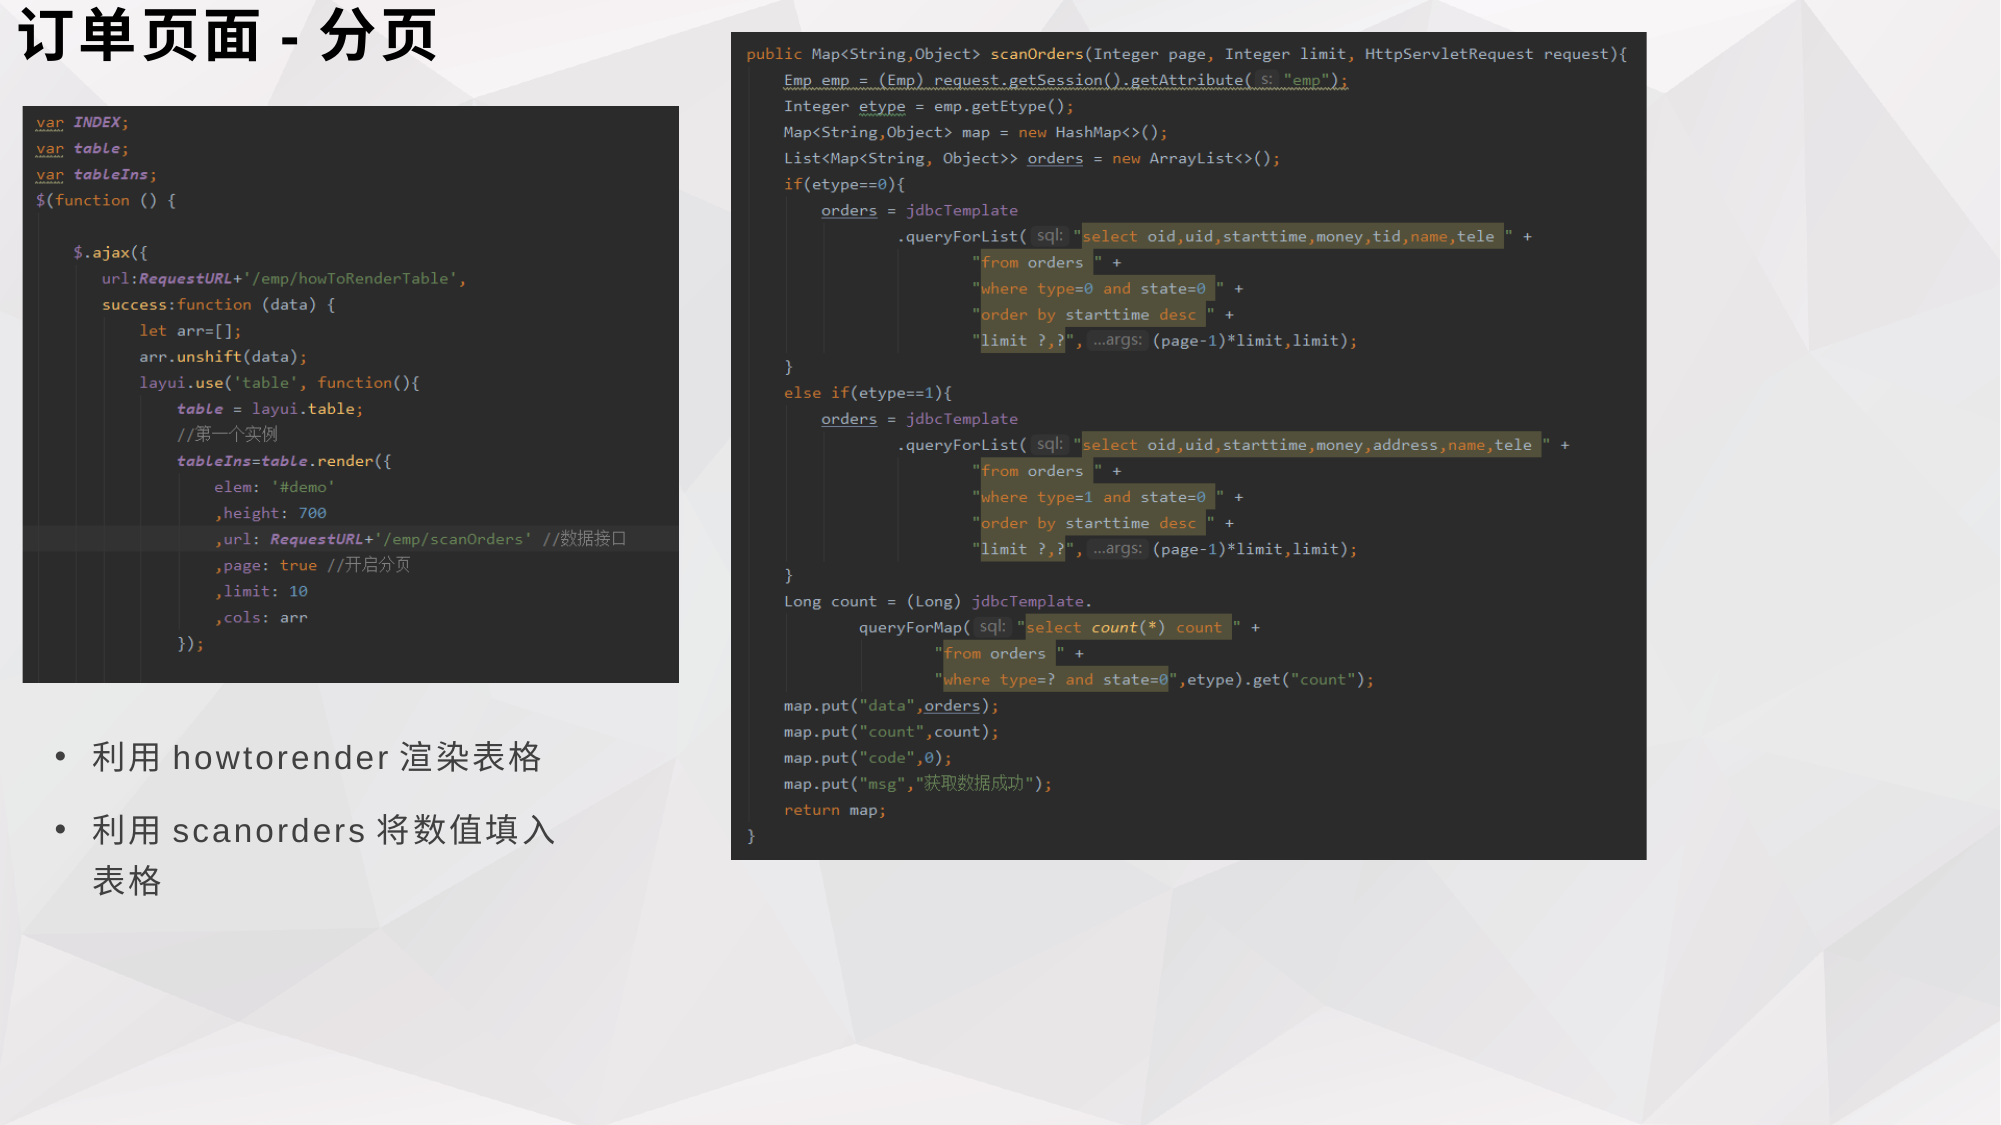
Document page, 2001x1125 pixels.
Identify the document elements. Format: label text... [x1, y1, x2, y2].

title 订单页面-分页 [0, 0, 1781, 86]
picture [0, 0, 2001, 1125]
list 利用howtorender渲染表格 利用scanorders将数值填入表格 [37, 724, 578, 1019]
